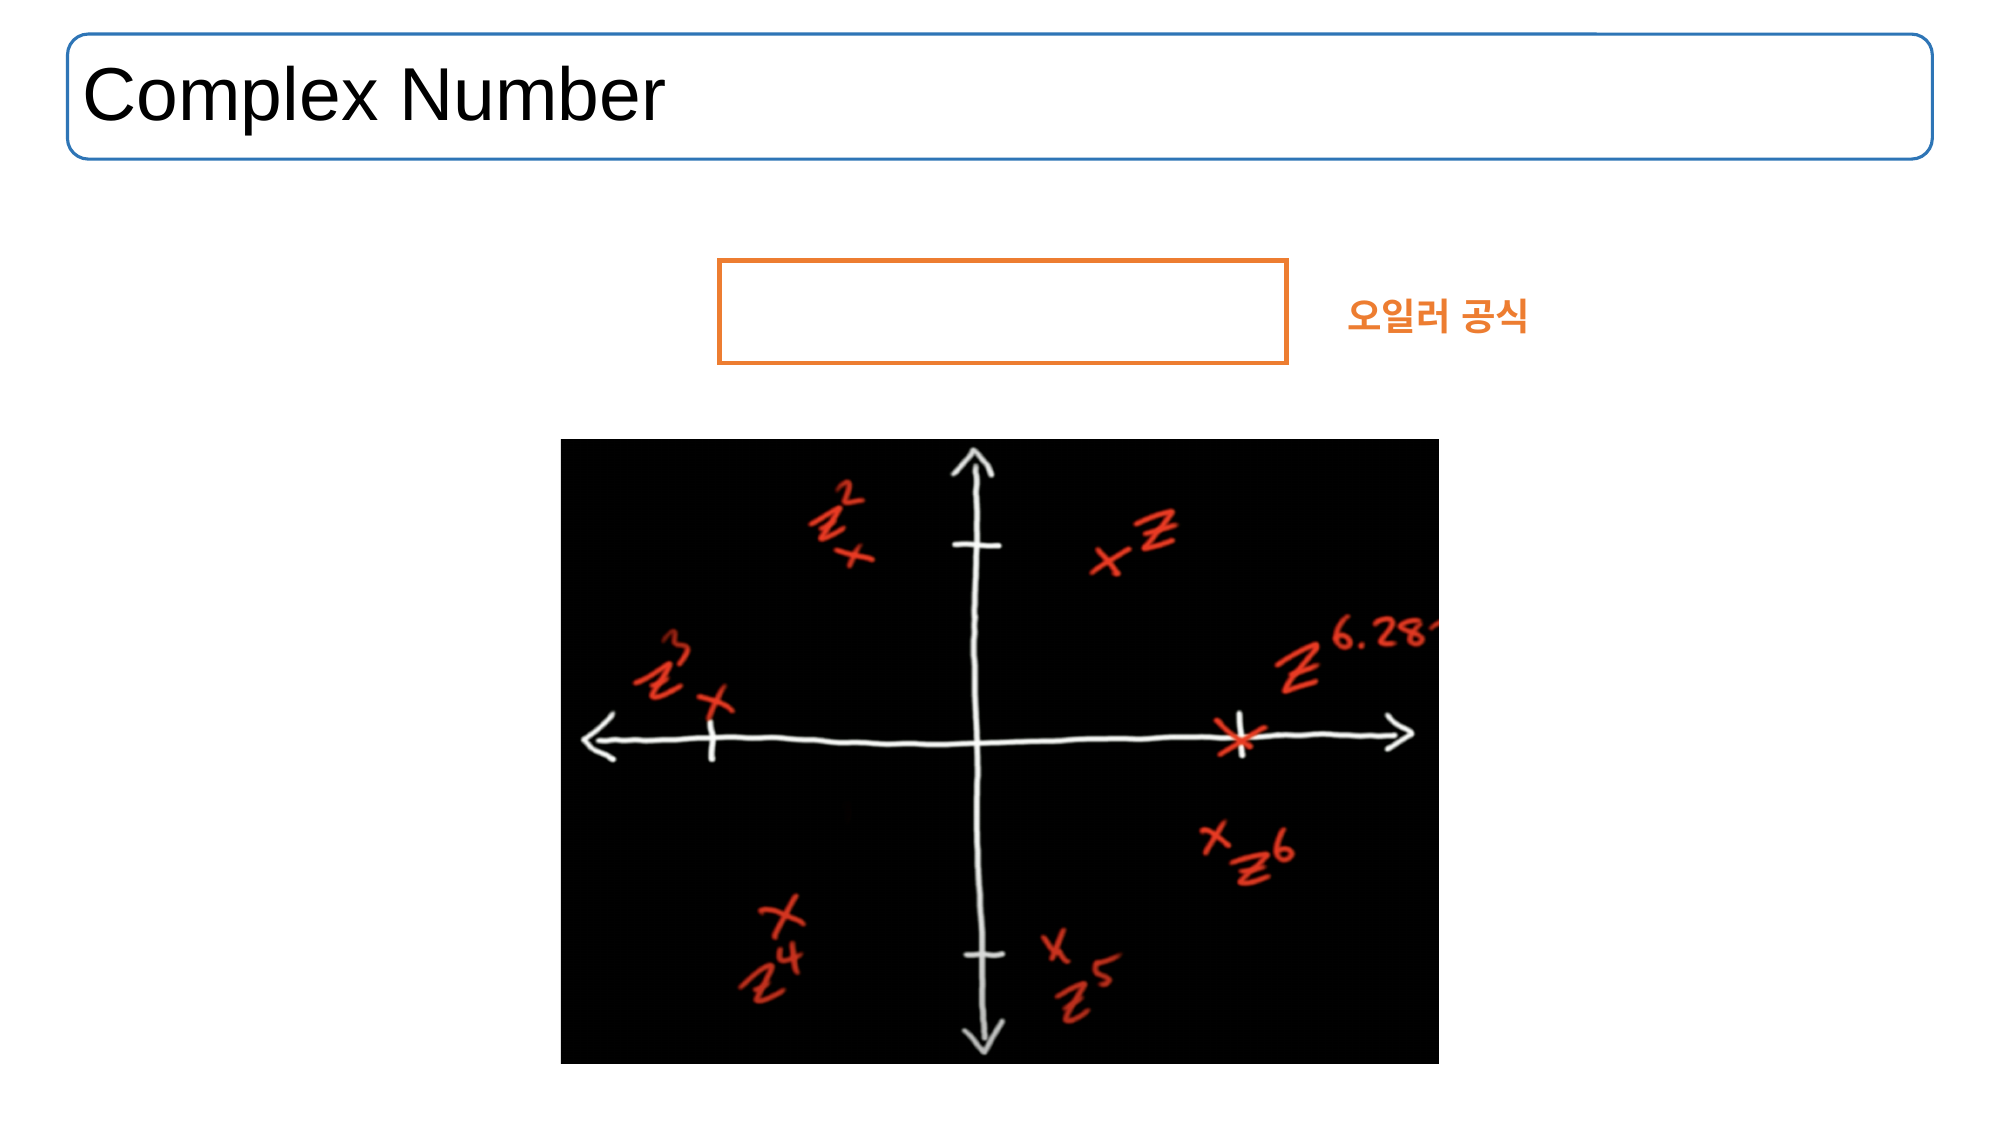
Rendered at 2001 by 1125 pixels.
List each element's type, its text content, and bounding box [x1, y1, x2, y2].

text_box 오일러 공식 [1332, 285, 1546, 346]
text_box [560, 439, 1439, 1064]
text_box [718, 259, 1287, 364]
title Complex Number [67, 34, 1933, 160]
